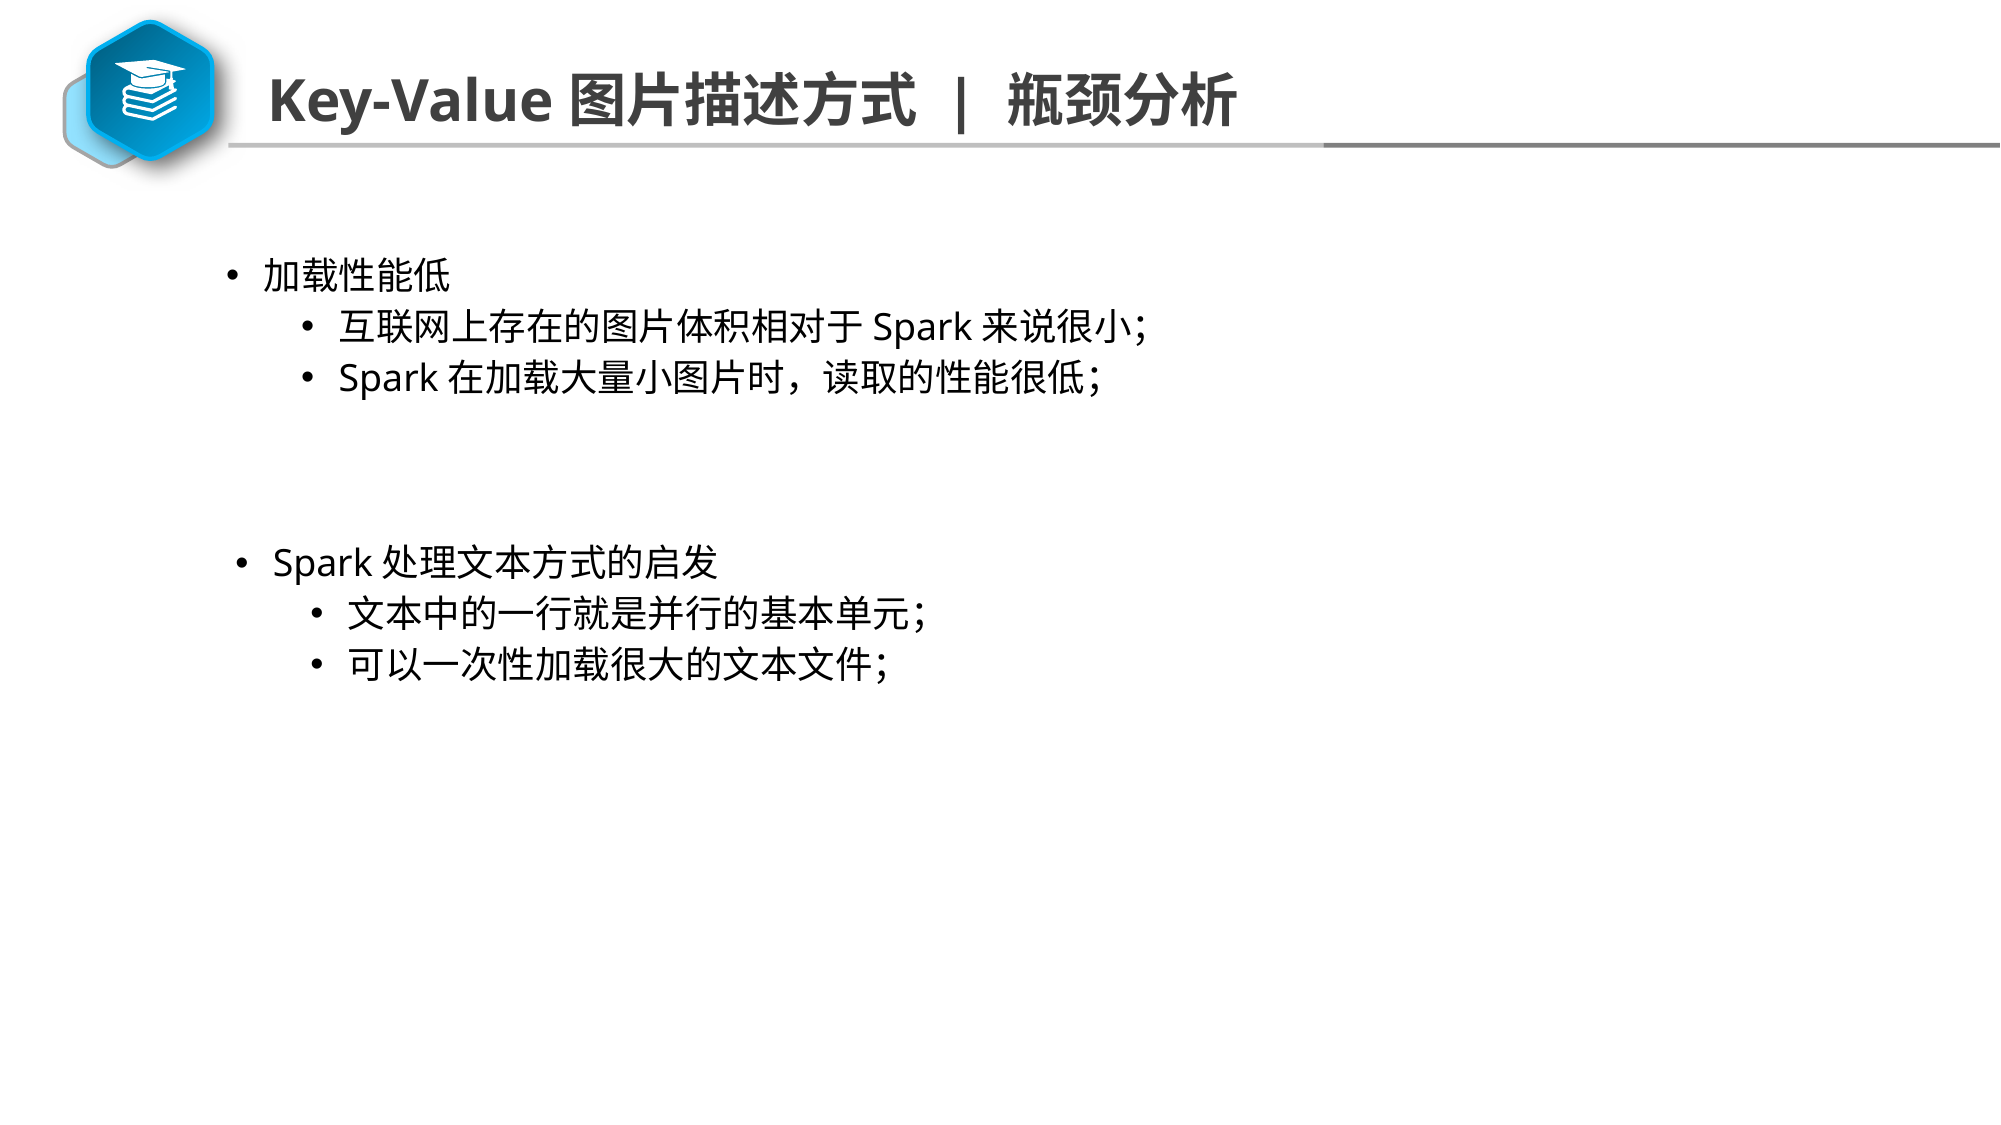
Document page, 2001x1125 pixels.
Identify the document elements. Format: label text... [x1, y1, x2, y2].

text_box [228, 142, 2000, 148]
text_box [82, 72, 126, 166]
text_box [63, 78, 116, 168]
text_box Key-Value图片描述方式 | 瓶颈分析 [252, 56, 1284, 141]
list 加载性能低 互联网上存在的图片体积相对于Spark来说很小； Spark在加载大量小图片时，读取的性能很低； [211, 249, 1937, 465]
text_box Spark处理文本方式的启发 文本中的一行就是并行的基本单元； 可以一次性加载很大的文本文件； [220, 536, 1946, 752]
text_box [115, 59, 186, 121]
text_box [88, 21, 213, 159]
